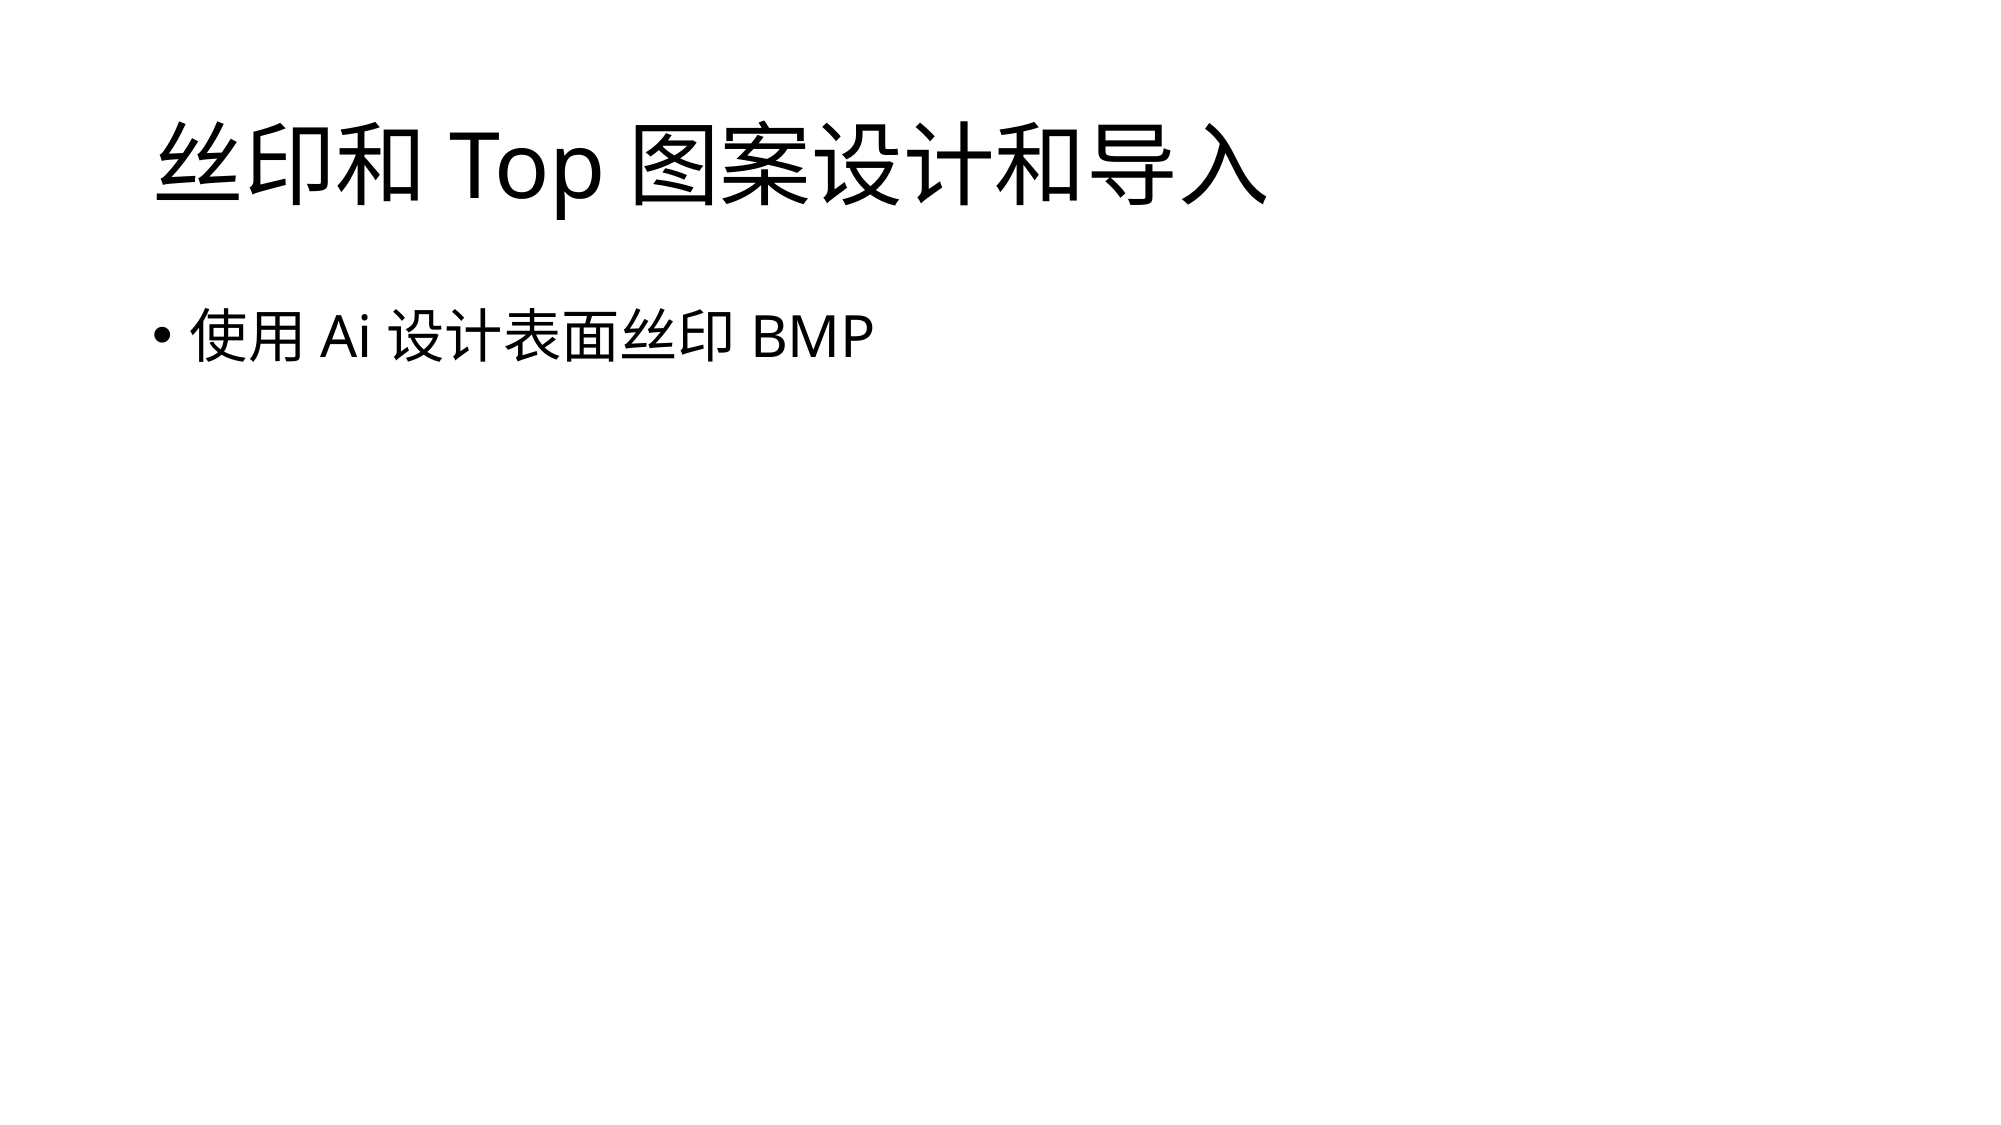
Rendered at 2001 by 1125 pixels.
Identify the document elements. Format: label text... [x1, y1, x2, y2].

list 使用Ai设计表面丝印BMP [137, 299, 1863, 1014]
title 丝印和Top图案设计和导入 [137, 59, 1863, 278]
